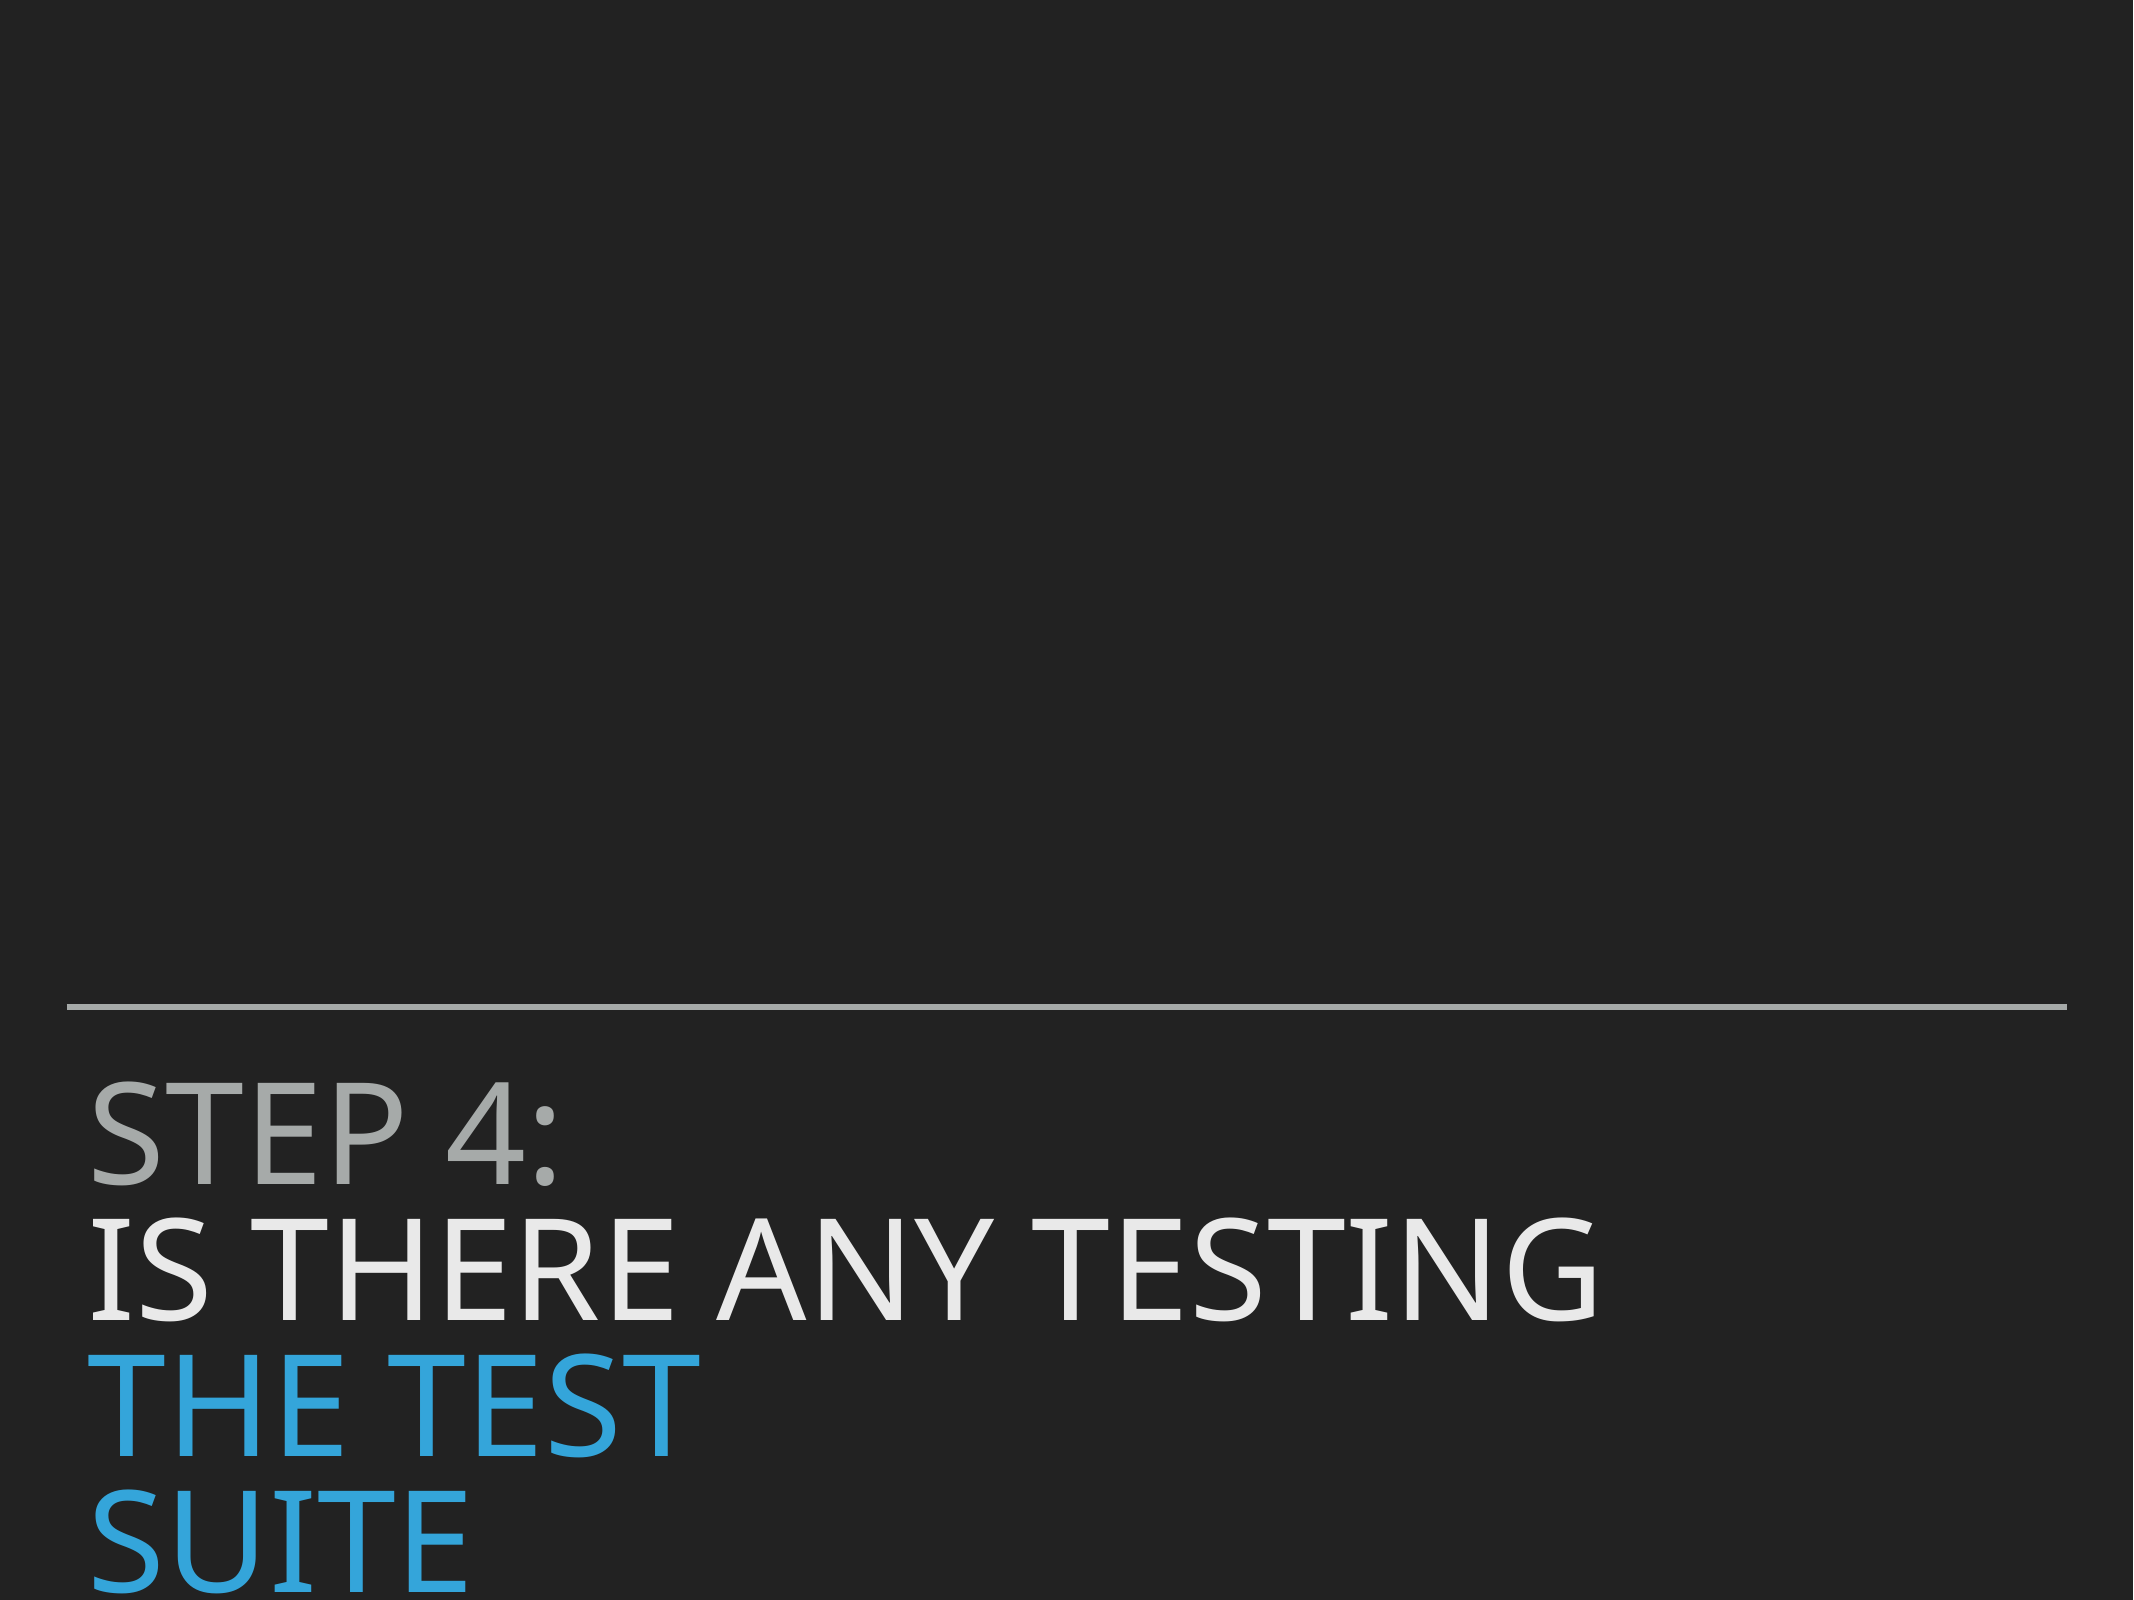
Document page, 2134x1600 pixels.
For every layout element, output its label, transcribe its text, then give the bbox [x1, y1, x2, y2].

title Step 4: is there any testing the test suite [66, 1053, 2068, 1499]
